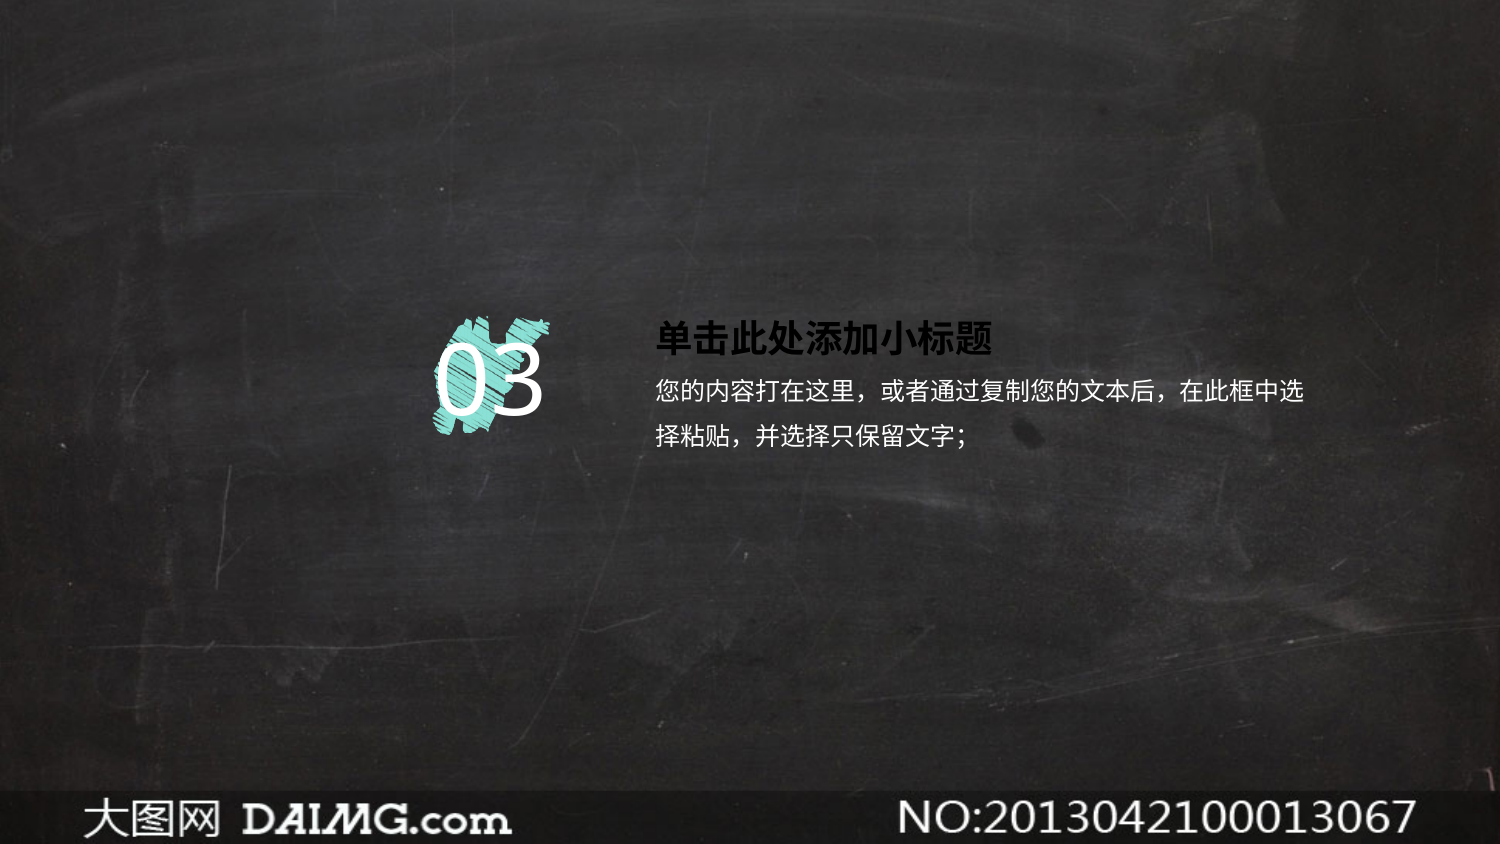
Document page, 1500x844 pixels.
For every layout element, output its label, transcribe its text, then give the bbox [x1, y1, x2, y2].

text_box 单击此处添加小标题 您的内容打在这里，或者通过复制您的文本后，在此框中选择粘贴，并选择只保留文字； [655, 315, 1314, 451]
text_box 03 [430, 315, 551, 436]
picture [0, 0, 1500, 844]
